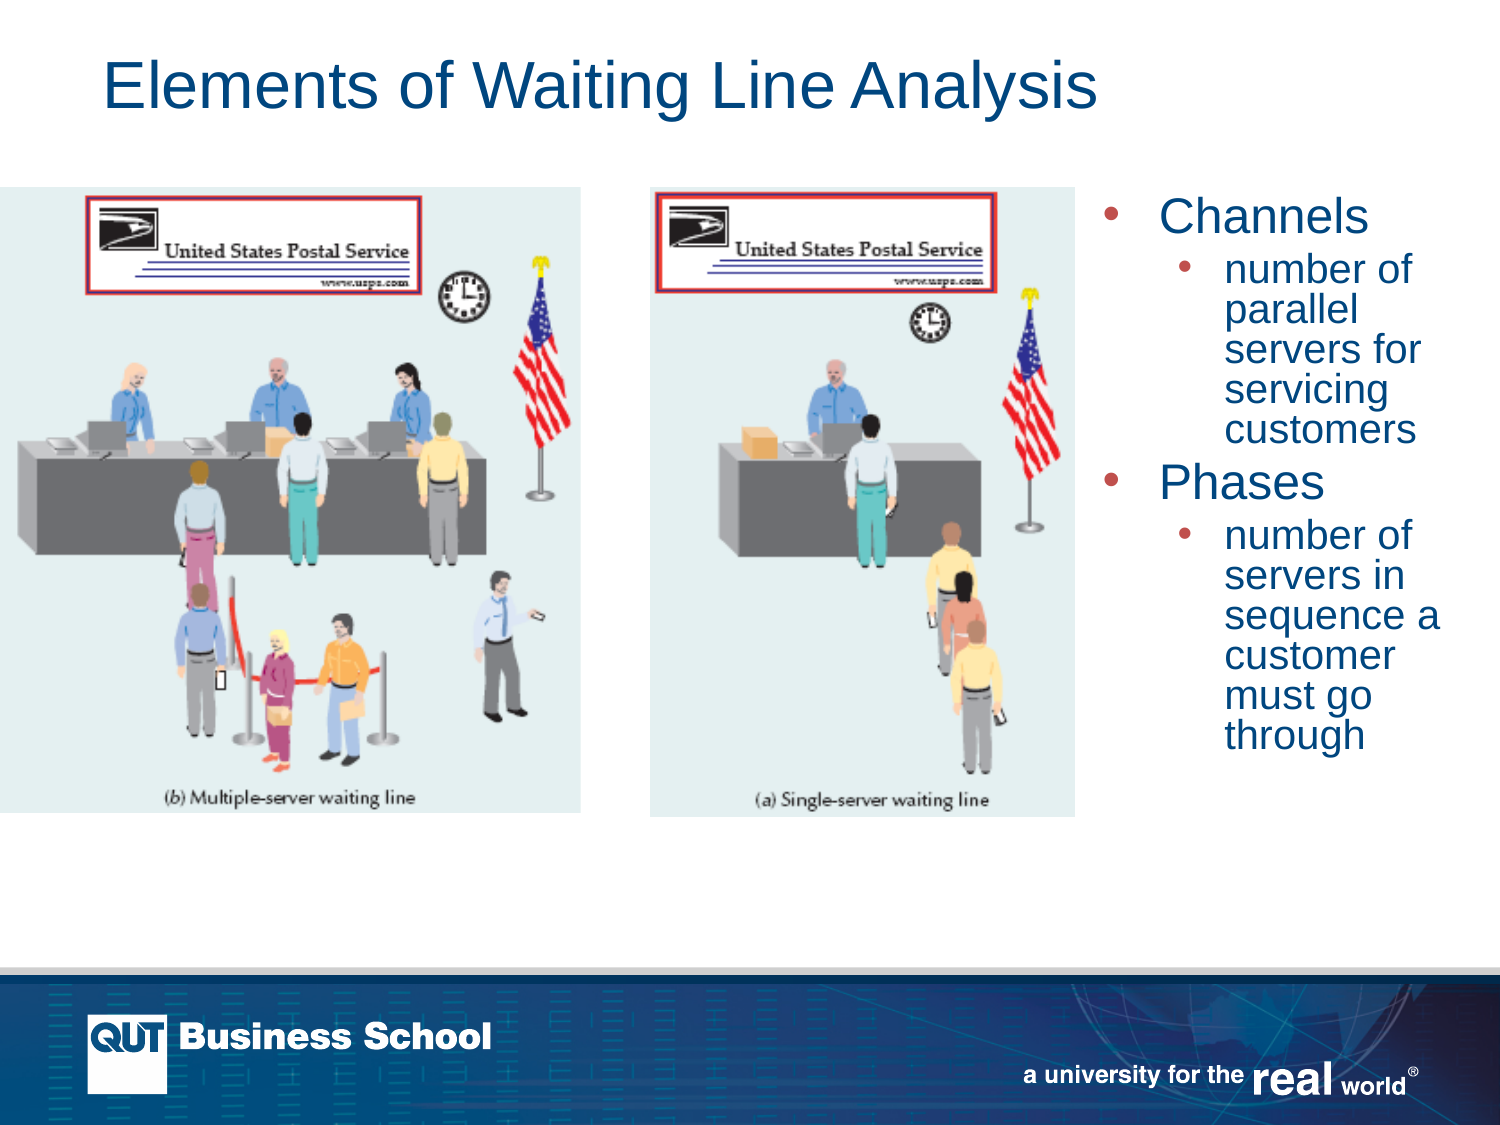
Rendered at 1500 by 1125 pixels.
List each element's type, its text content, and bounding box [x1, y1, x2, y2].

text_box Channels number of parallel servers for servicing customers Phases number of servers in sequence a customer must go through [1087, 187, 1475, 825]
title Elements of Waiting Line Analysis [87, 0, 1411, 170]
picture [0, 984, 1500, 1125]
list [0, 187, 581, 813]
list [649, 187, 1076, 817]
